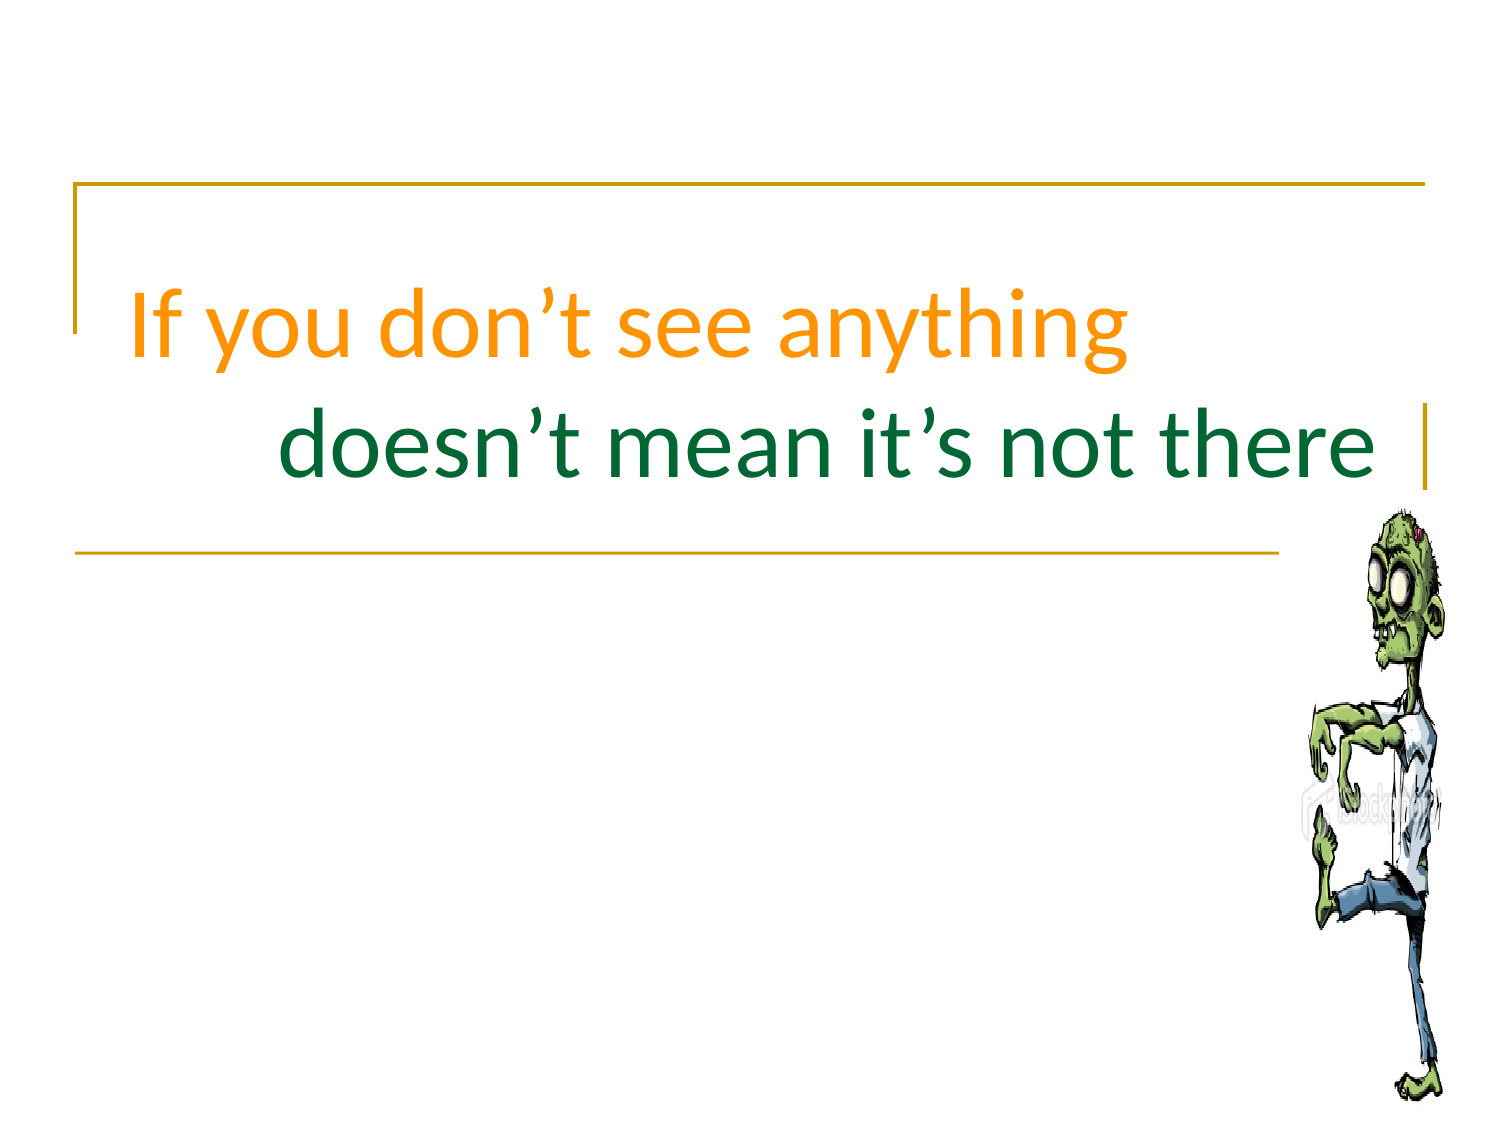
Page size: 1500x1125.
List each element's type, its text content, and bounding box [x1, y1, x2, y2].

picture [1251, 489, 1500, 1121]
title If you don’t see anything doesn’t mean it’s not there [112, 249, 1460, 538]
